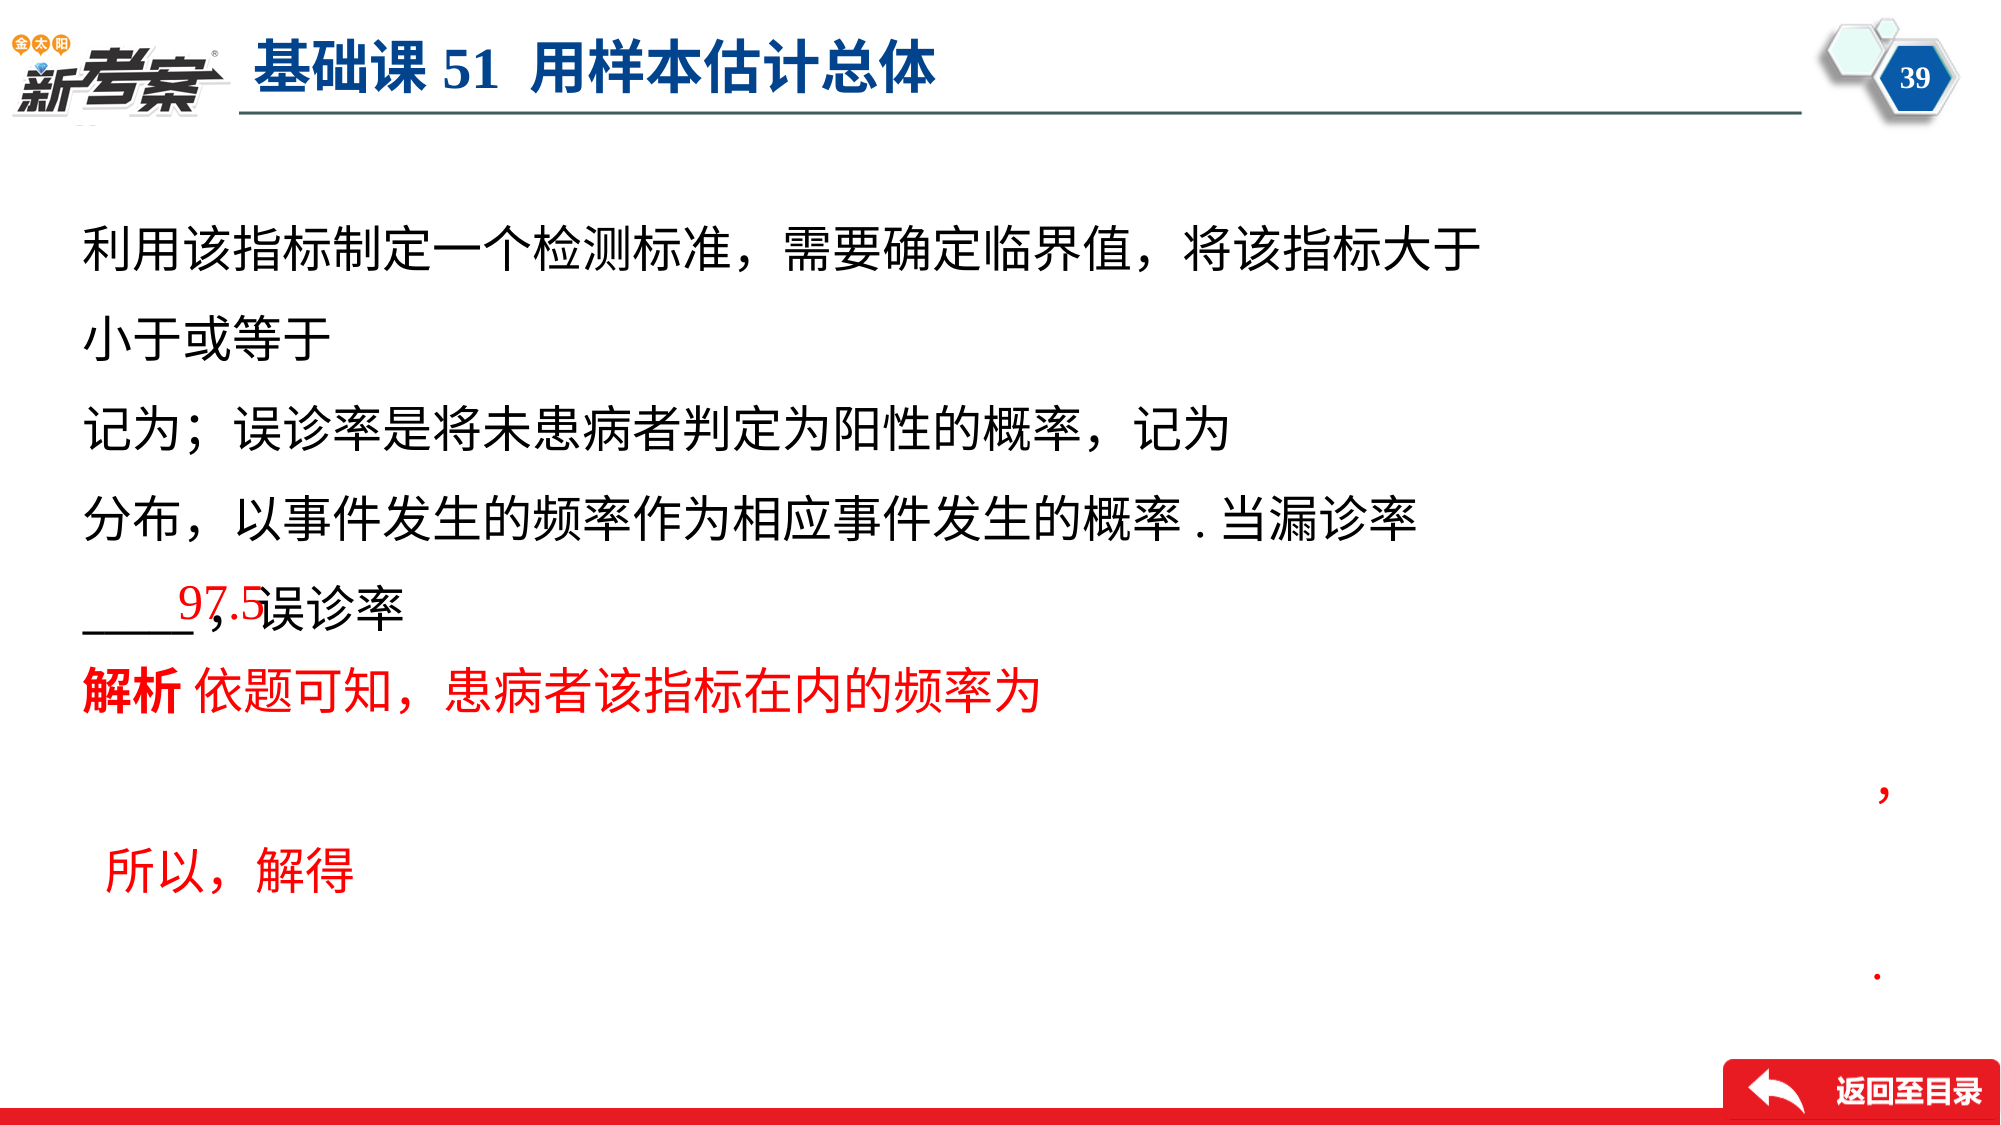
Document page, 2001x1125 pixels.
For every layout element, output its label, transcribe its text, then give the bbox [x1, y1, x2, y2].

text_box 97.5 [160, 541, 284, 621]
picture [0, 0, 2001, 1125]
